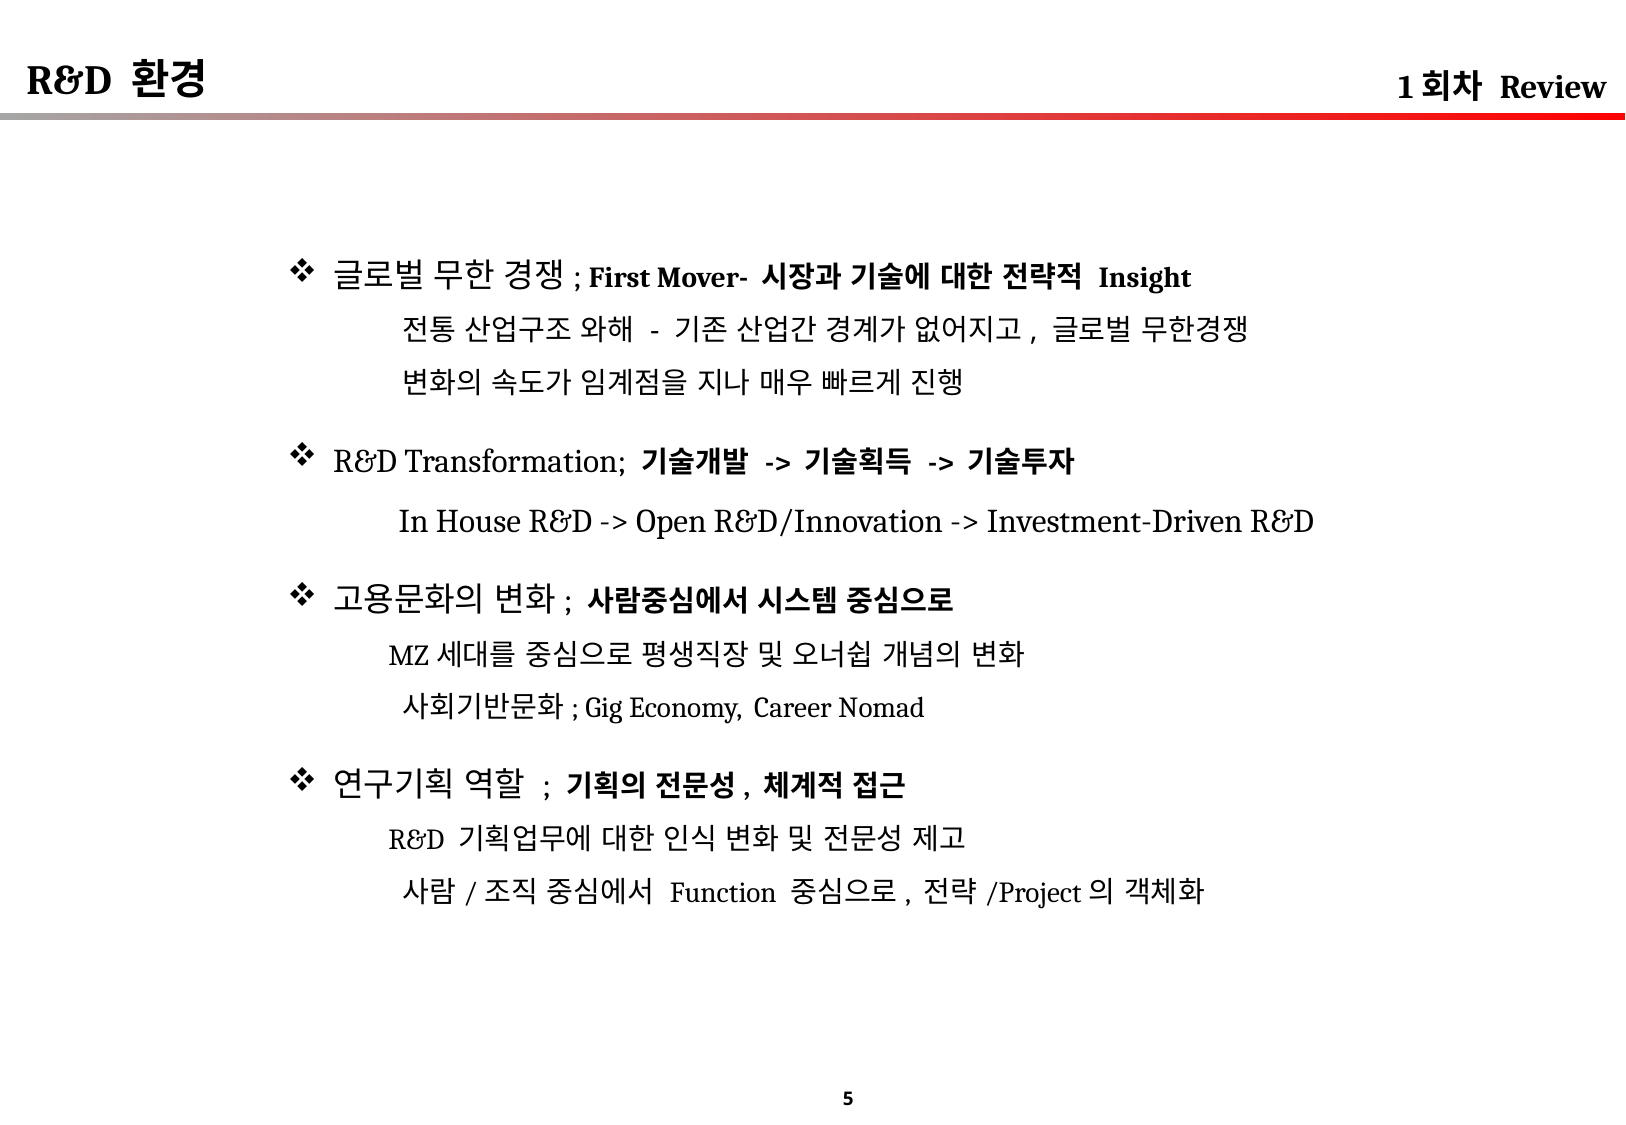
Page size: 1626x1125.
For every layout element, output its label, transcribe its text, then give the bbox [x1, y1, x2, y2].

text_box R&D 환경 [2, 45, 224, 111]
text_box 글로벌 무한 경쟁; First Mover- 시장과 기술에 대한 전략적 Insight 전통 산업구조 와해 - 기존 산업간 경계가 없어지고, 글로벌 무한경쟁 변화의 속도가 임계점을 지나 매우 빠르게 진행 R&D Transformation; 기술개발 -> 기술획득 -> 기술투자 In House R&D -> Open R&D/Innovation -> Investment-Driven R&D 고용문화의 변화; 사람중심에서 시스템 중심으로 MZ세대를 중심으로 평생직장 및 오너쉽 개념의 변화 사회기반문화; Gig Economy, Career Nomad 연구기획 역할 ; 기획의 전문성, 체계적 접근 R&D 기획업무에 대한 인식 변화 및 전문성 제고 사람/조직 중심에서 Function 중심으로, 전략/Project의 객체화 [272, 206, 1331, 916]
slide_number 5 [827, 1080, 869, 1119]
text_box 1회차 Review [1383, 58, 1623, 113]
